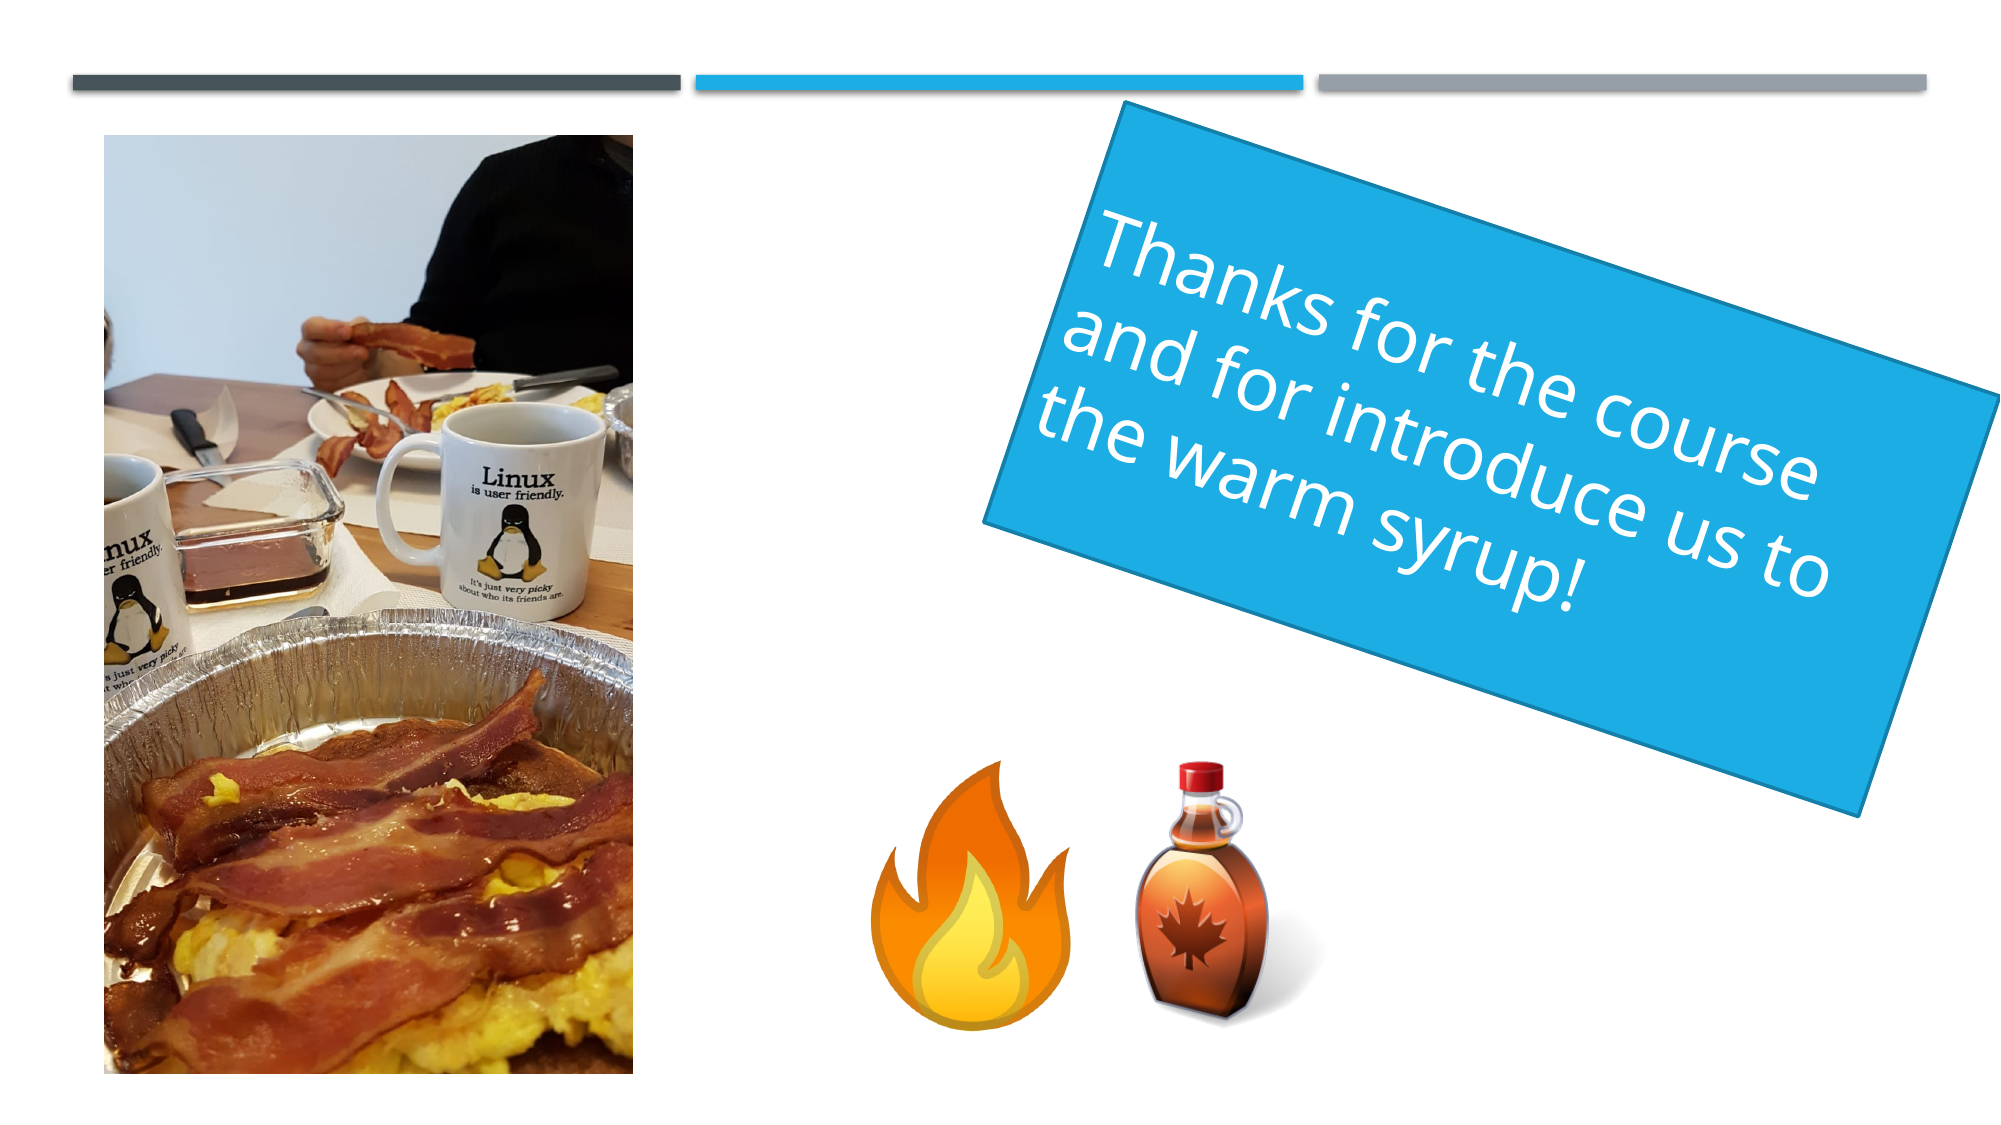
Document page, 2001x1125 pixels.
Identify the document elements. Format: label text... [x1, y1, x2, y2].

text_box Thanks for the course and for introduce us to the warm syrup! [982, 100, 2000, 819]
picture [104, 134, 1346, 1074]
